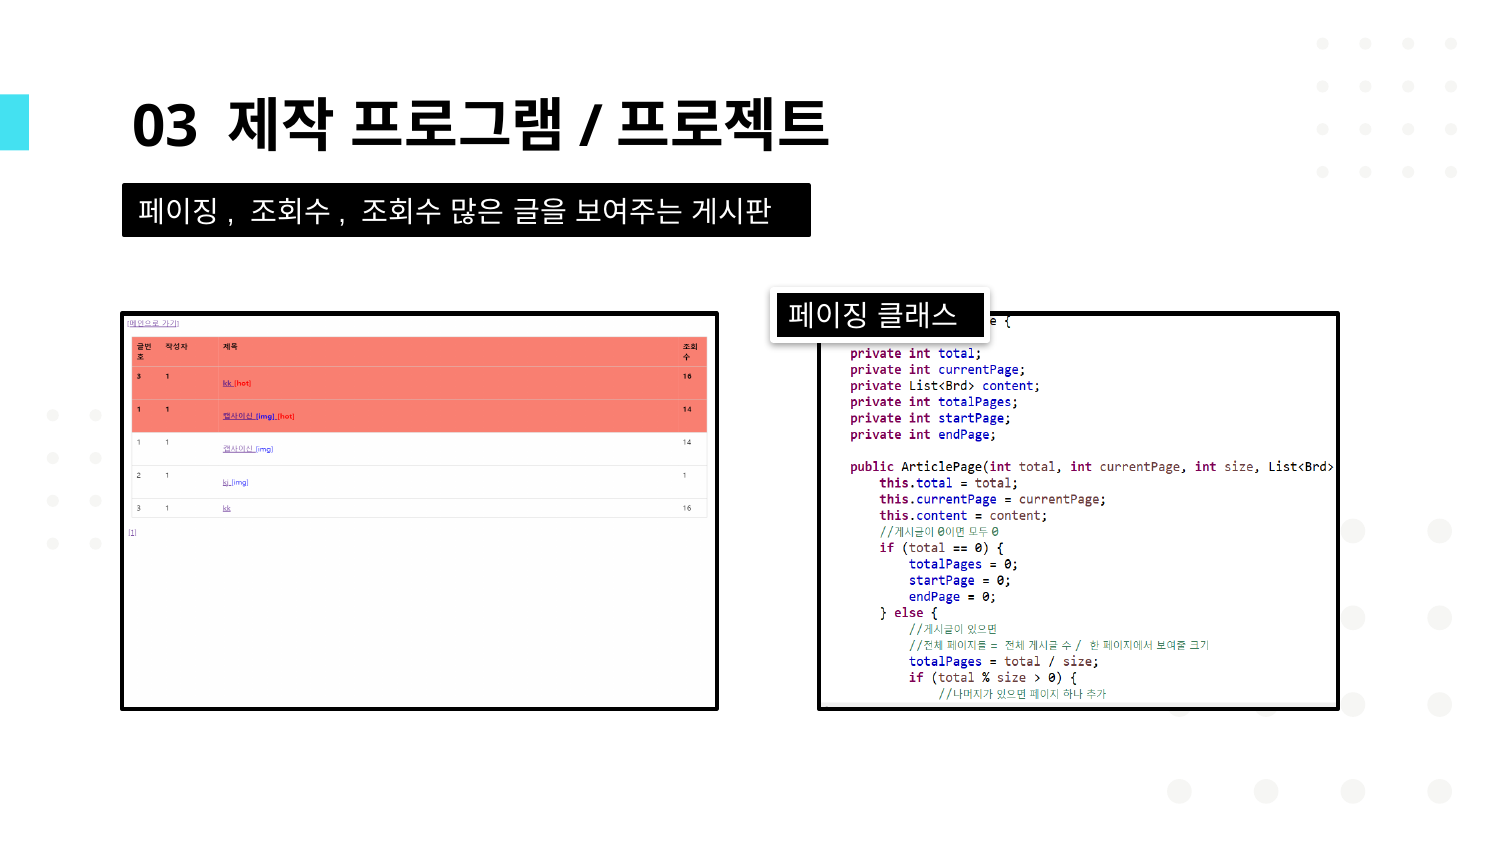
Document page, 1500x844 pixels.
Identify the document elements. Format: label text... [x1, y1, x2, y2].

title 03 제작 프로그램/프로젝트 [116, 72, 1383, 167]
picture [820, 315, 1337, 707]
text_box 페이징, 조회수, 조회수 많은 글을 보여주는 게시판 [122, 183, 811, 237]
text_box 페이징 클래스 [770, 287, 990, 343]
picture [123, 315, 715, 707]
